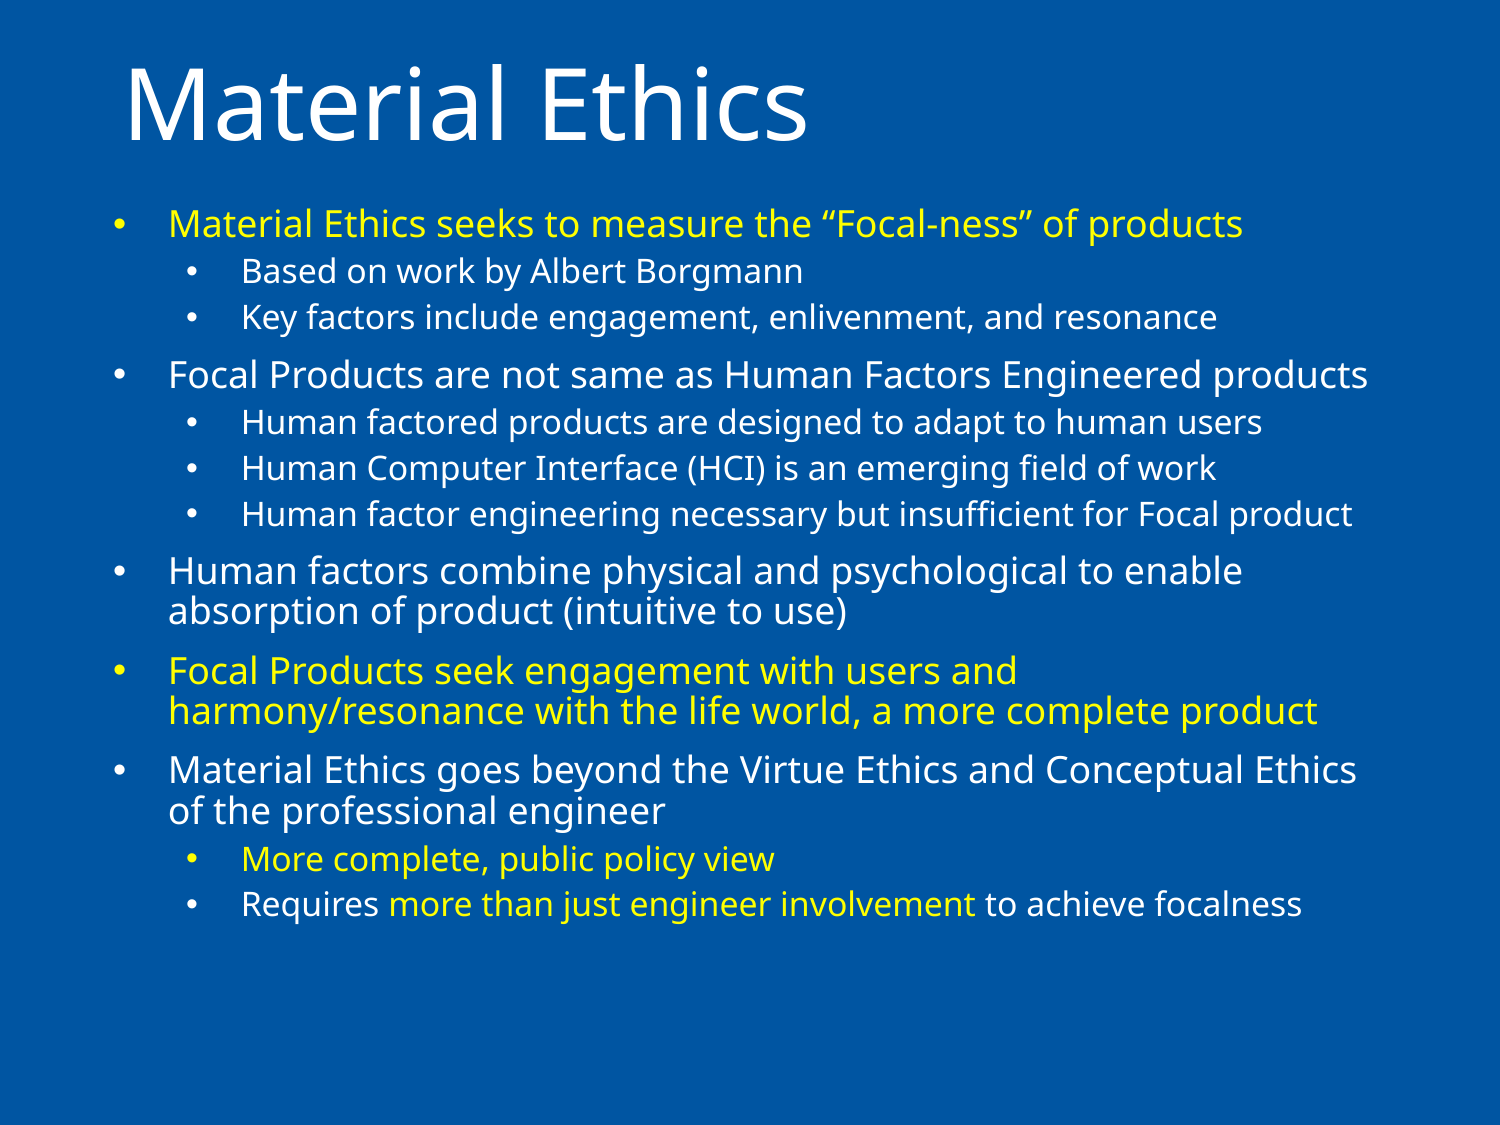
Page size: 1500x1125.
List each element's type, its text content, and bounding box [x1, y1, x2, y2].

list Material Ethics seeks to measure the “Focal-ness” of products Based on work by Albert Borgmann Key factors include engagement, enlivenment, and resonance Focal Products are not same as Human Factors Engineered products Human factored products are designed to adapt to human users Human Computer Interface (HCI) is an emerging field of work Human factor engineering necessary but insufficient for Focal product Human factors combine physical and psychological to enable absorption of product (intuitive to use) Focal Products seek engagement with users and harmony/resonance with the life world, a more complete product Material Ethics goes beyond the Virtue Ethics and Conceptual Ethics of the professional engineer More complete, public policy view Requires more than just engineer involvement to achieve focalness [98, 197, 1392, 995]
title Material Ethics [107, 35, 1402, 181]
